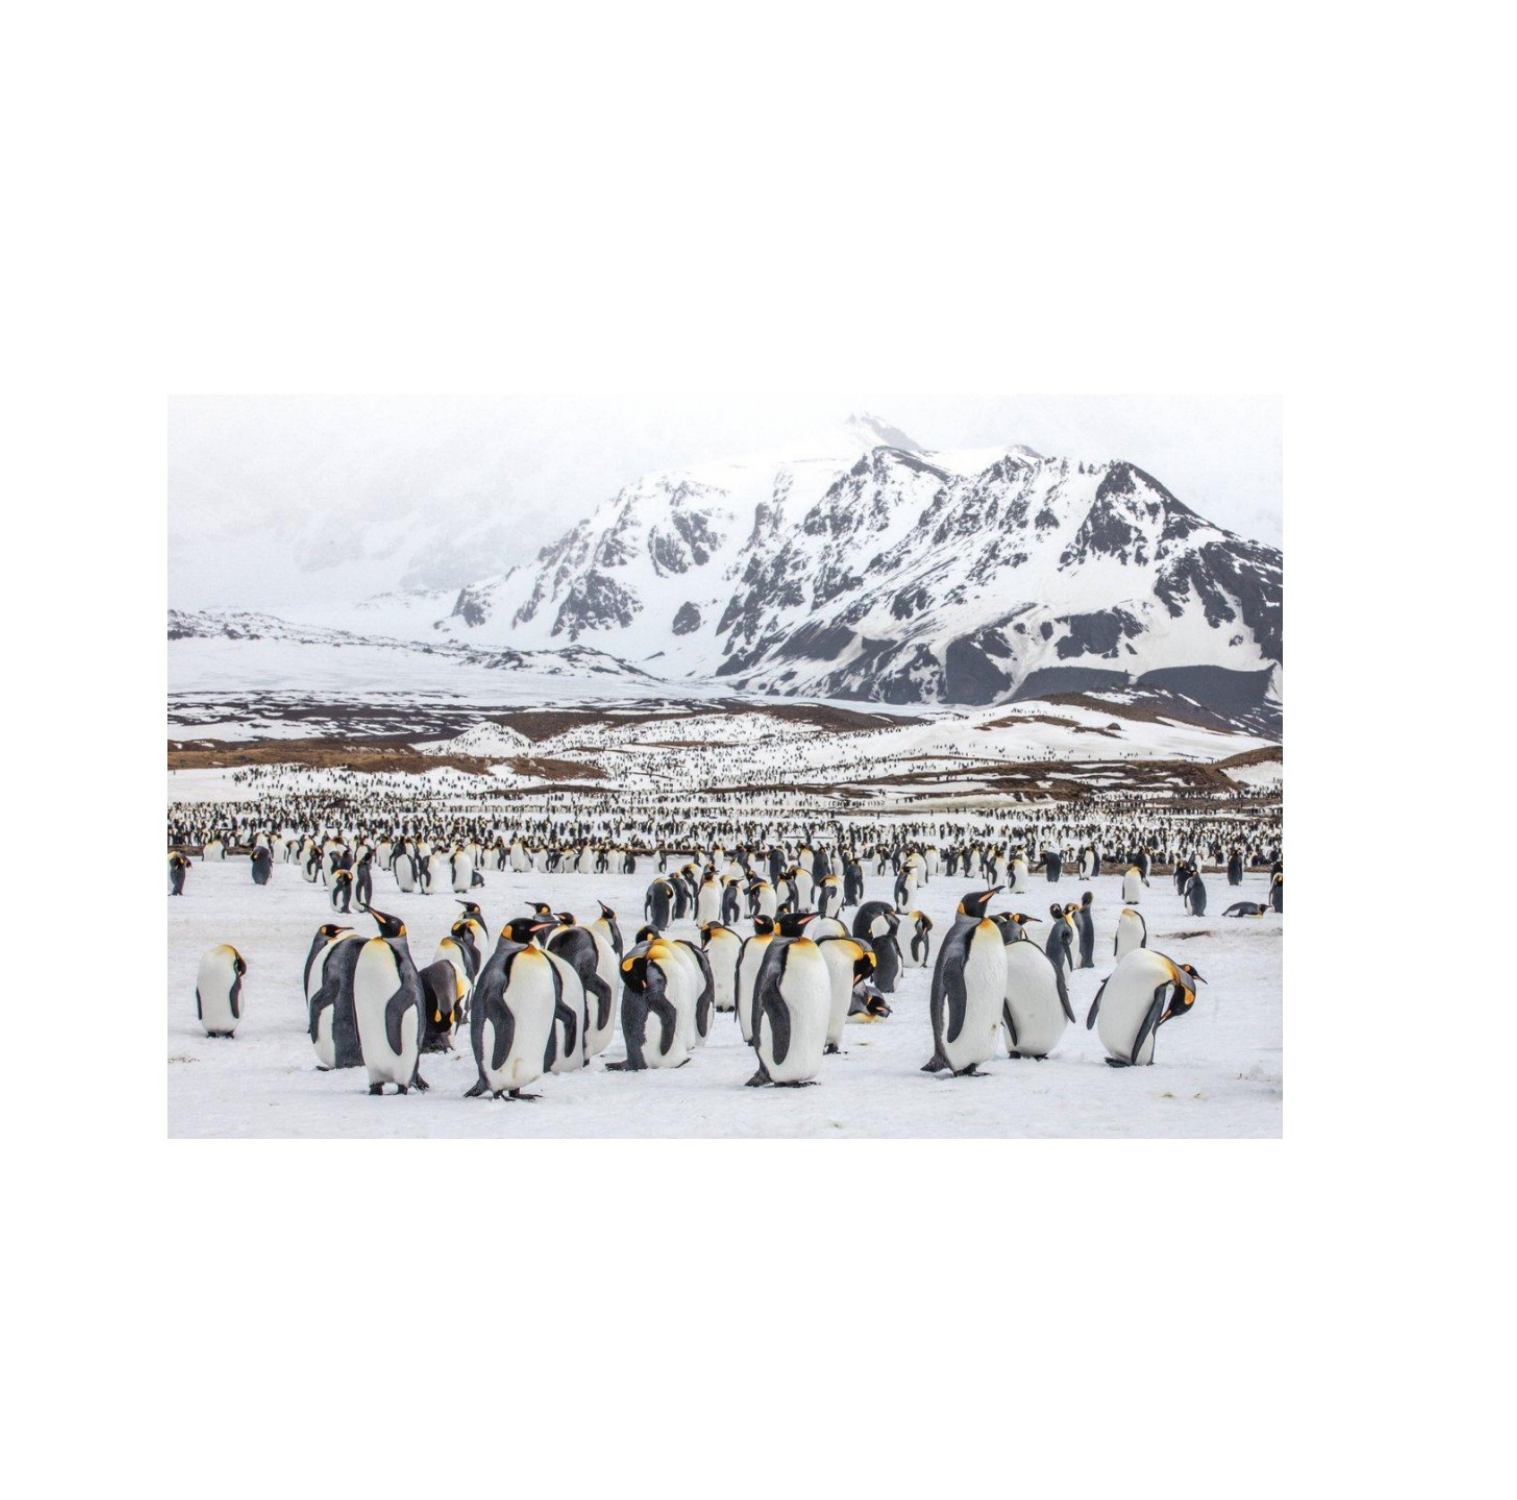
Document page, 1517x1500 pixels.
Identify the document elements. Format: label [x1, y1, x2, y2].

picture [8, 187, 1509, 1313]
